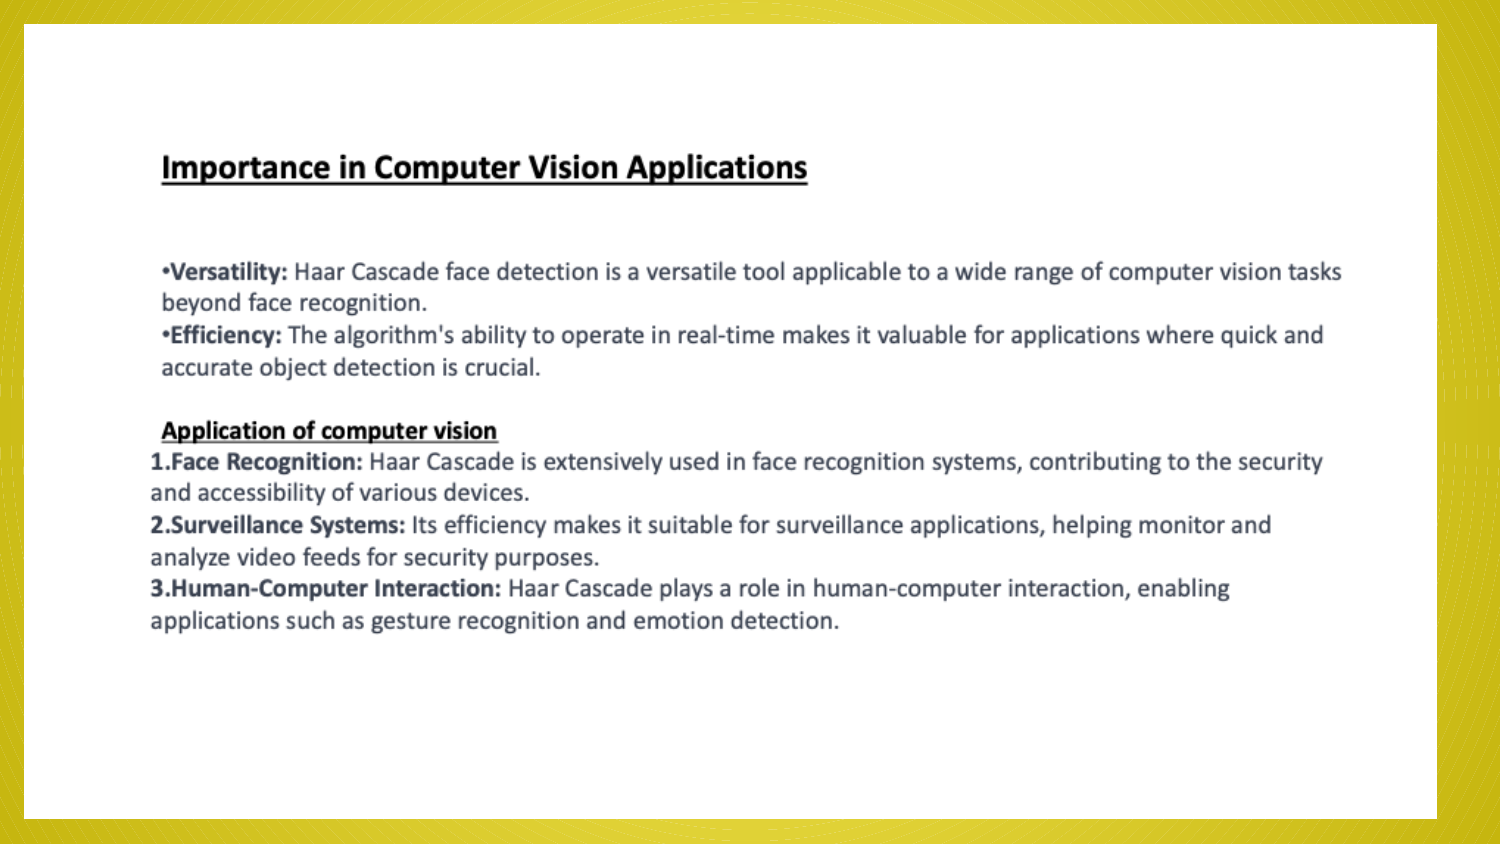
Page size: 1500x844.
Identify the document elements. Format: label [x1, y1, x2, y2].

picture [24, 24, 1437, 819]
